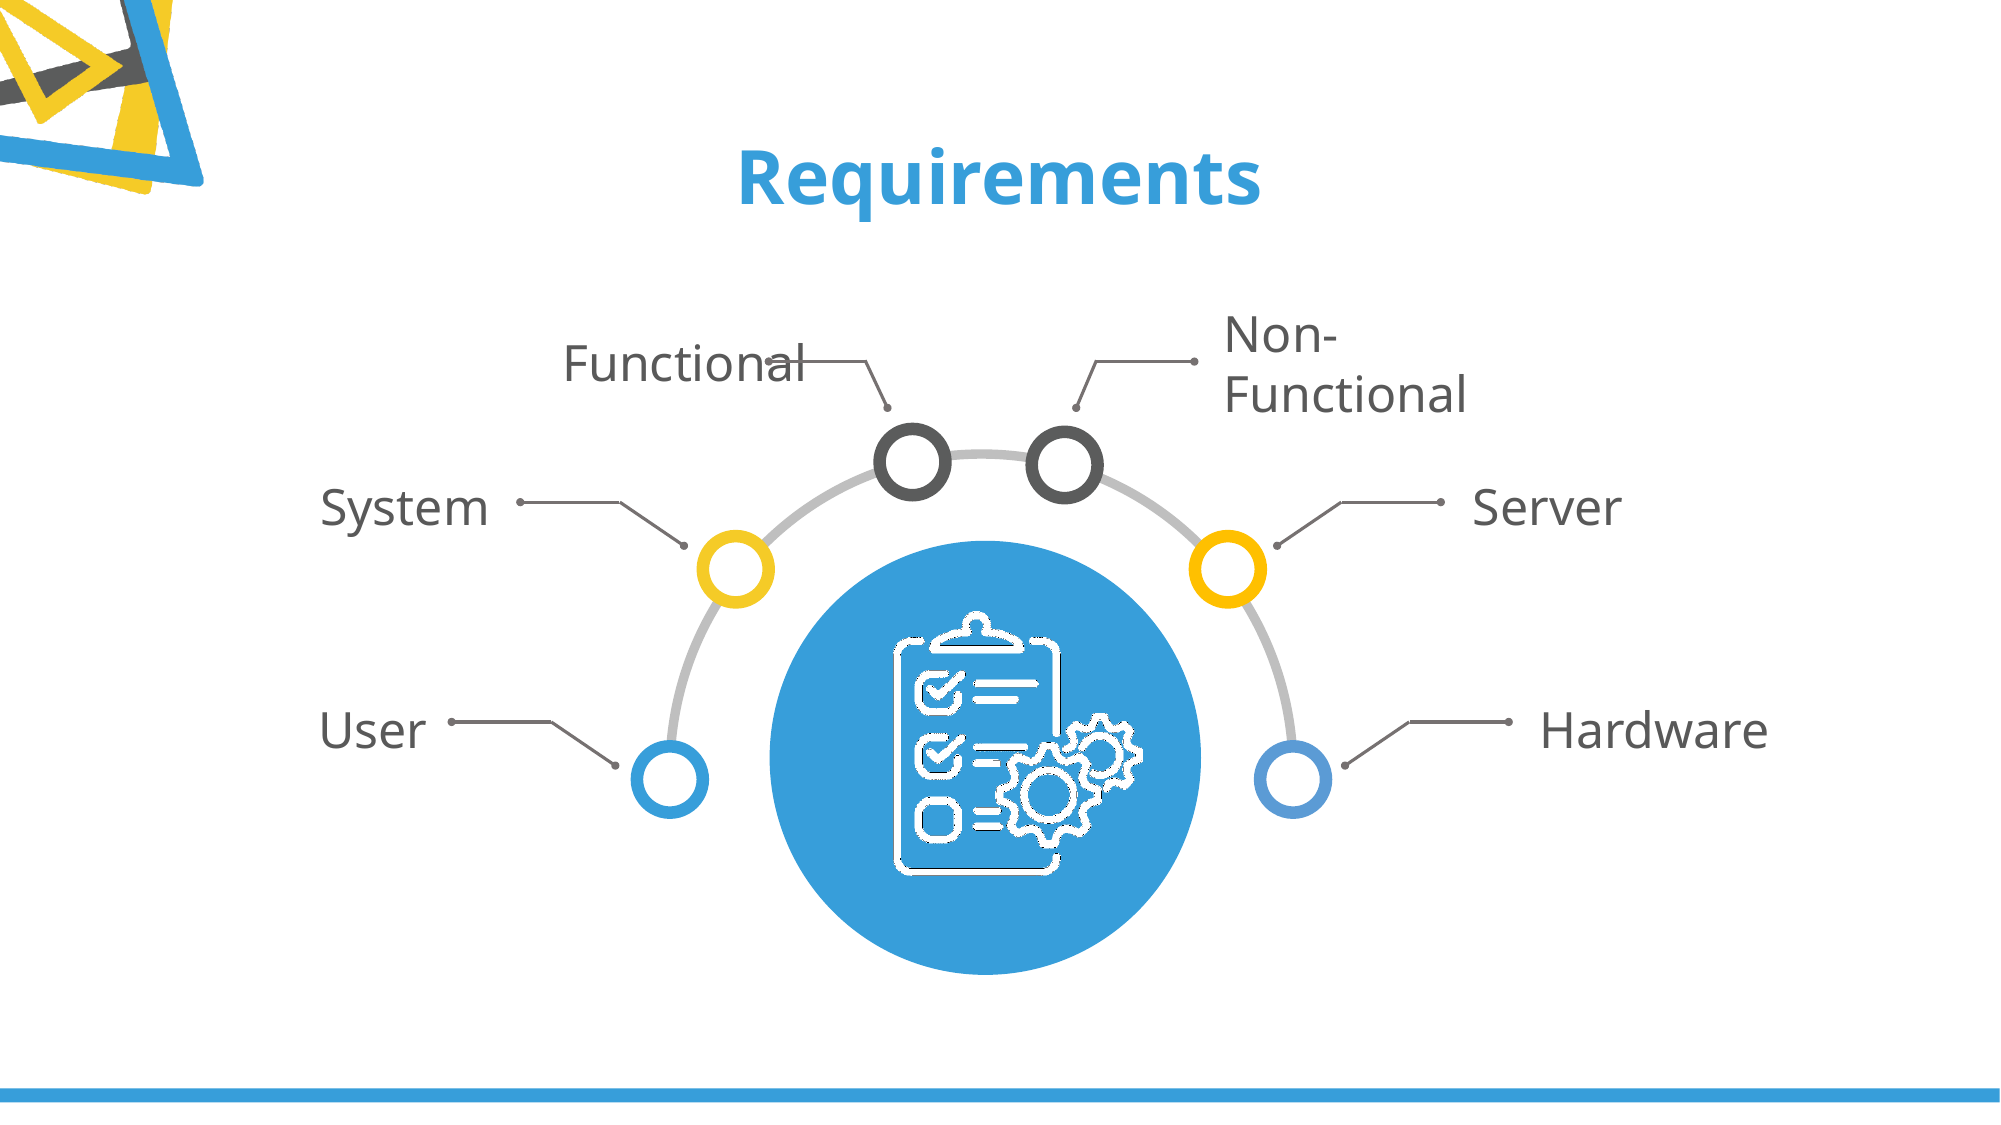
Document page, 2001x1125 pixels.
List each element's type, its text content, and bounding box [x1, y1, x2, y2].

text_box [1345, 721, 1509, 766]
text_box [768, 360, 888, 408]
text_box Server [1457, 483, 1788, 527]
text_box [0, 1087, 2000, 1103]
text_box System [174, 483, 506, 527]
text_box [863, 938, 1108, 976]
text_box Hardware [1524, 706, 1855, 750]
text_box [1076, 360, 1195, 408]
picture [0, 0, 399, 226]
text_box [636, 431, 1327, 813]
text_box [898, 427, 927, 431]
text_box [520, 502, 684, 546]
text_box Functional [547, 339, 878, 383]
text_box Requirements [720, 121, 1278, 227]
text_box [775, 813, 809, 885]
picture [809, 555, 1193, 938]
text_box User [112, 706, 443, 750]
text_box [1277, 502, 1441, 546]
text_box Non-Functional [1208, 340, 1540, 384]
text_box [451, 721, 616, 766]
